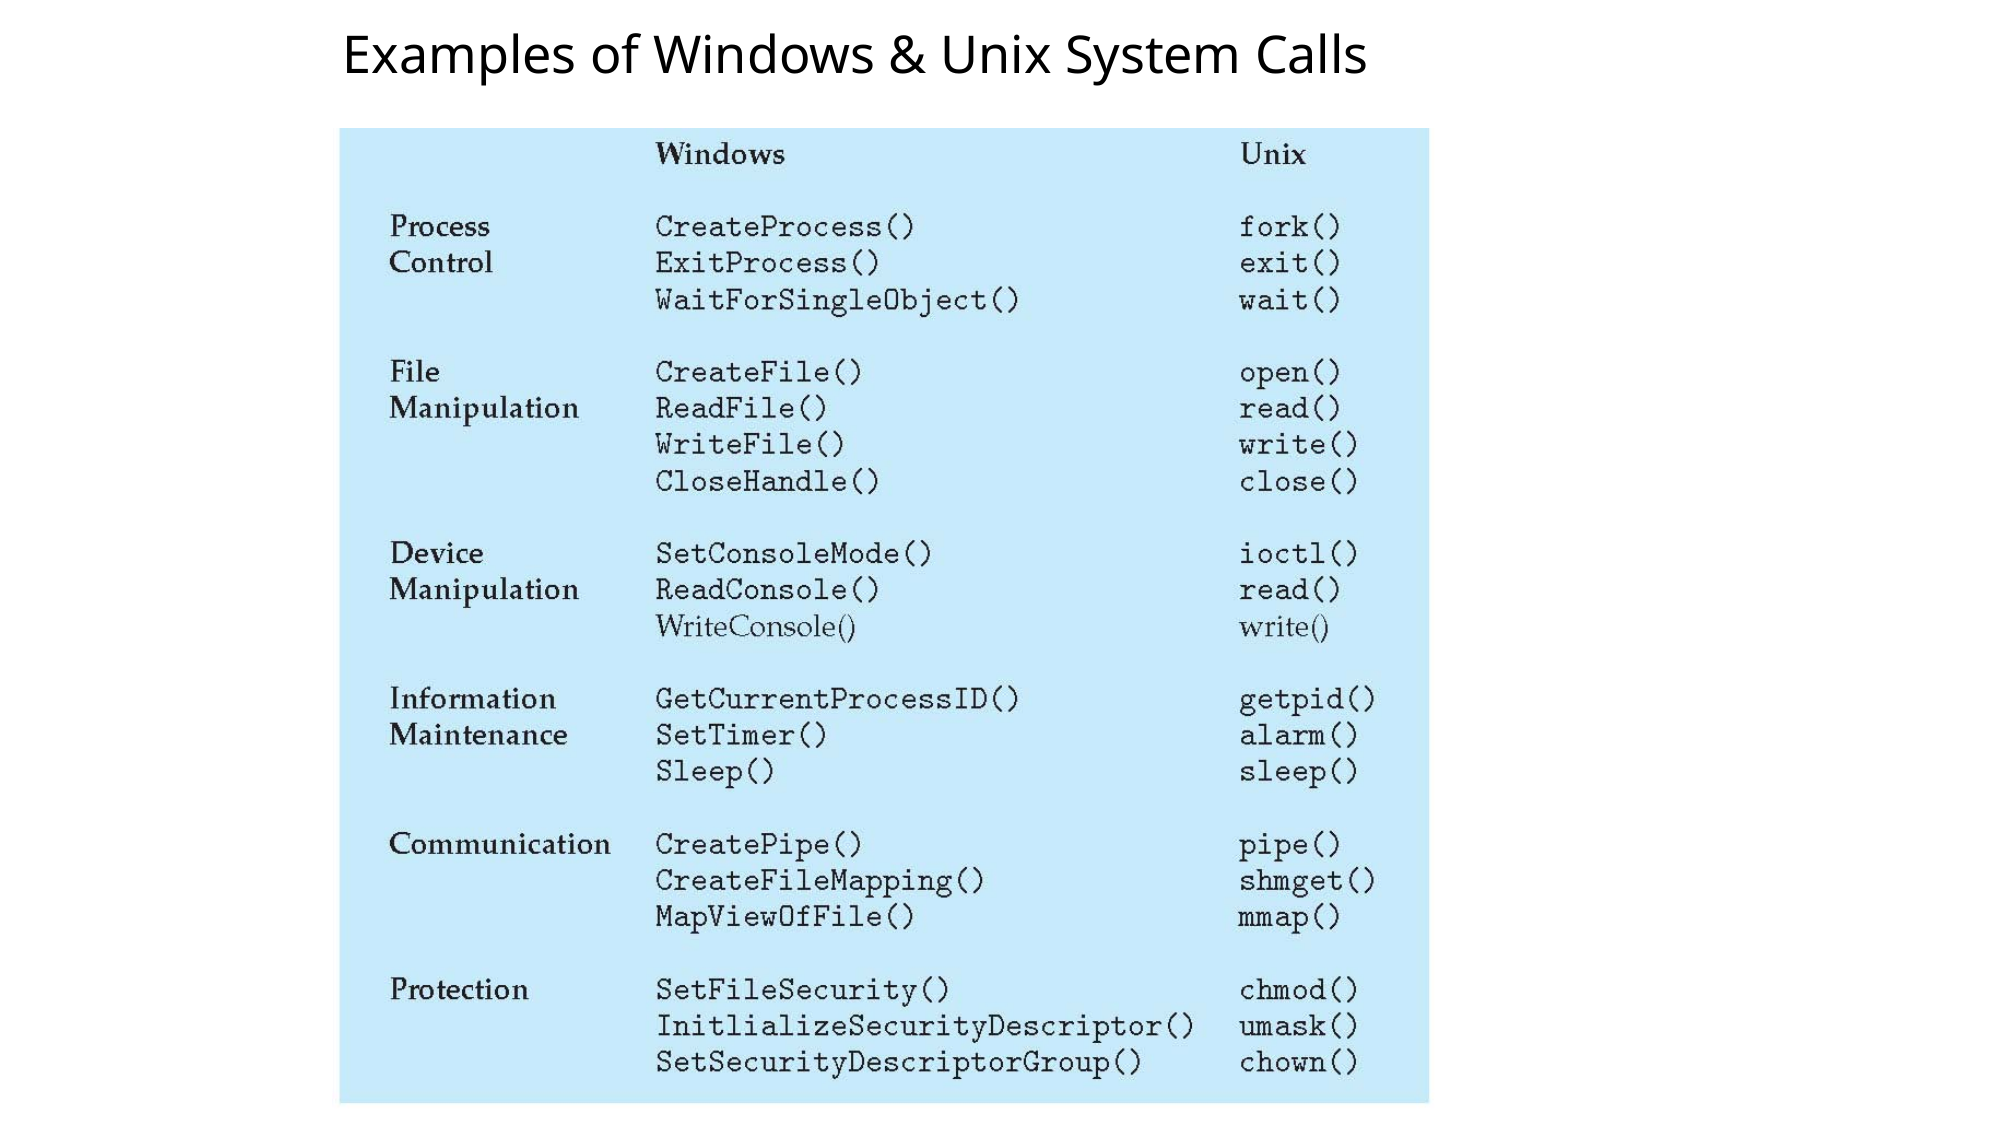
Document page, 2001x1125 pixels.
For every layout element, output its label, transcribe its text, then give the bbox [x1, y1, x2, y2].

title Examples of Windows & Unix System Calls [287, 0, 1425, 138]
picture [332, 128, 1450, 1125]
